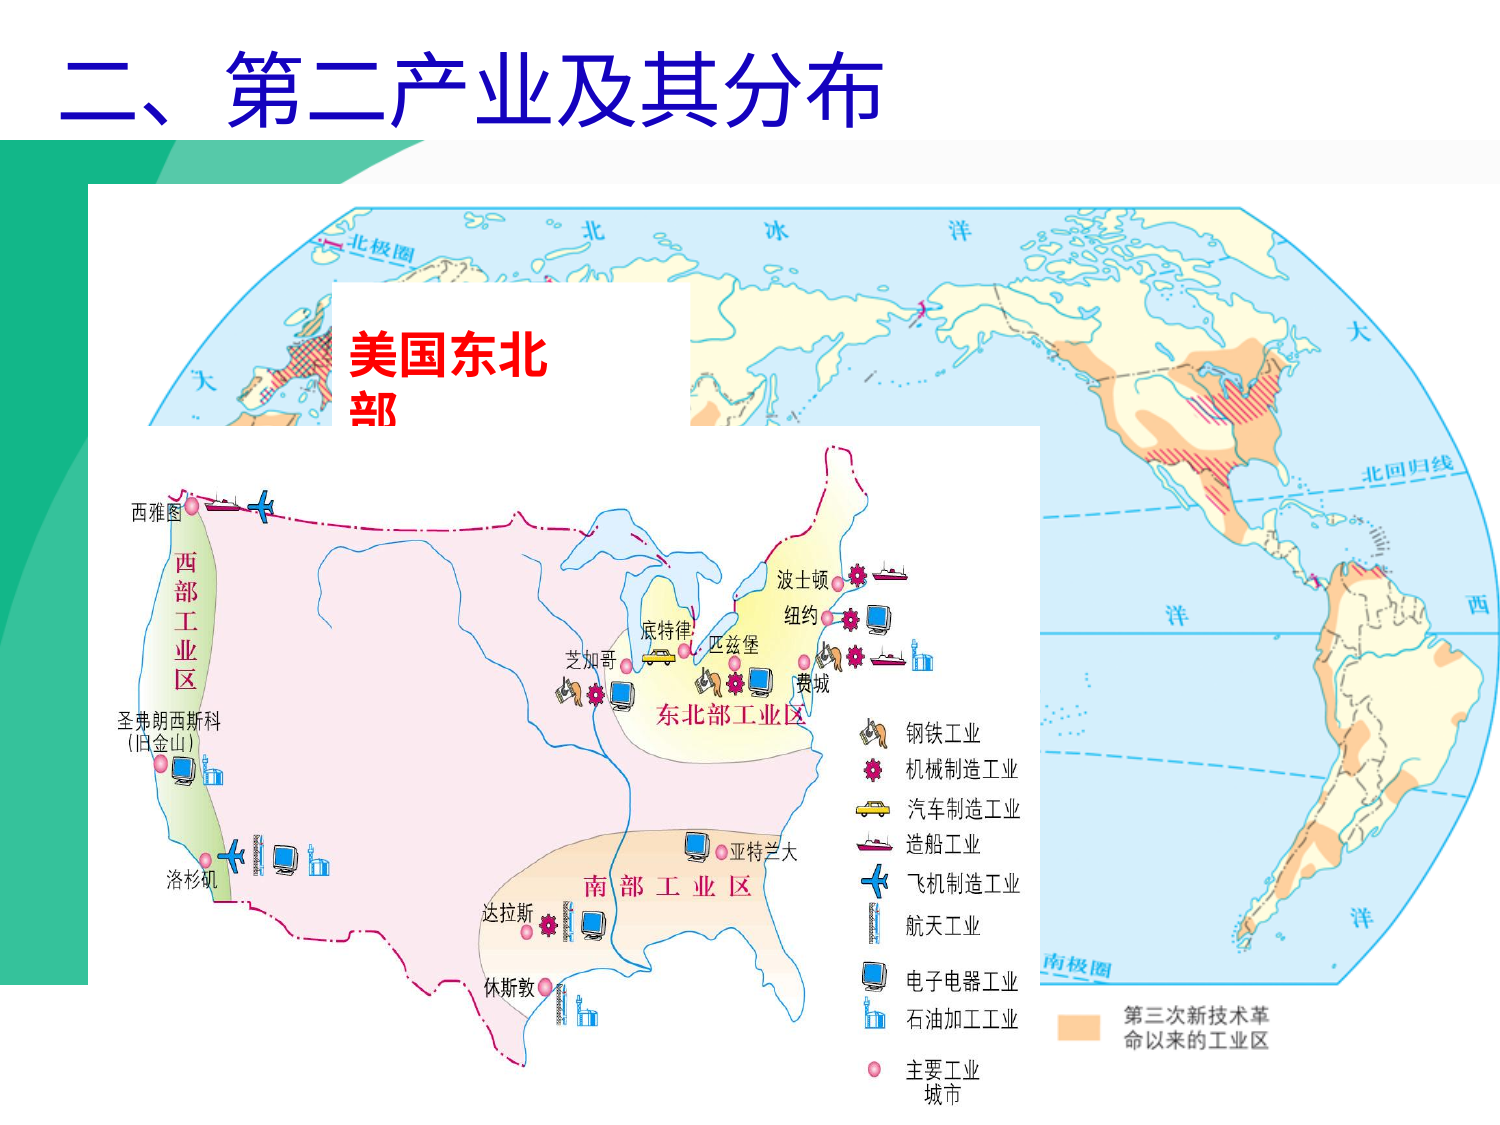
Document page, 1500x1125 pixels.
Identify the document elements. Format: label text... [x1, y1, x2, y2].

text_box 二、第二产业及其分布 [41, 30, 1154, 140]
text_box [88, 282, 1040, 1125]
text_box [88, 184, 1500, 1056]
picture [0, 140, 1500, 985]
